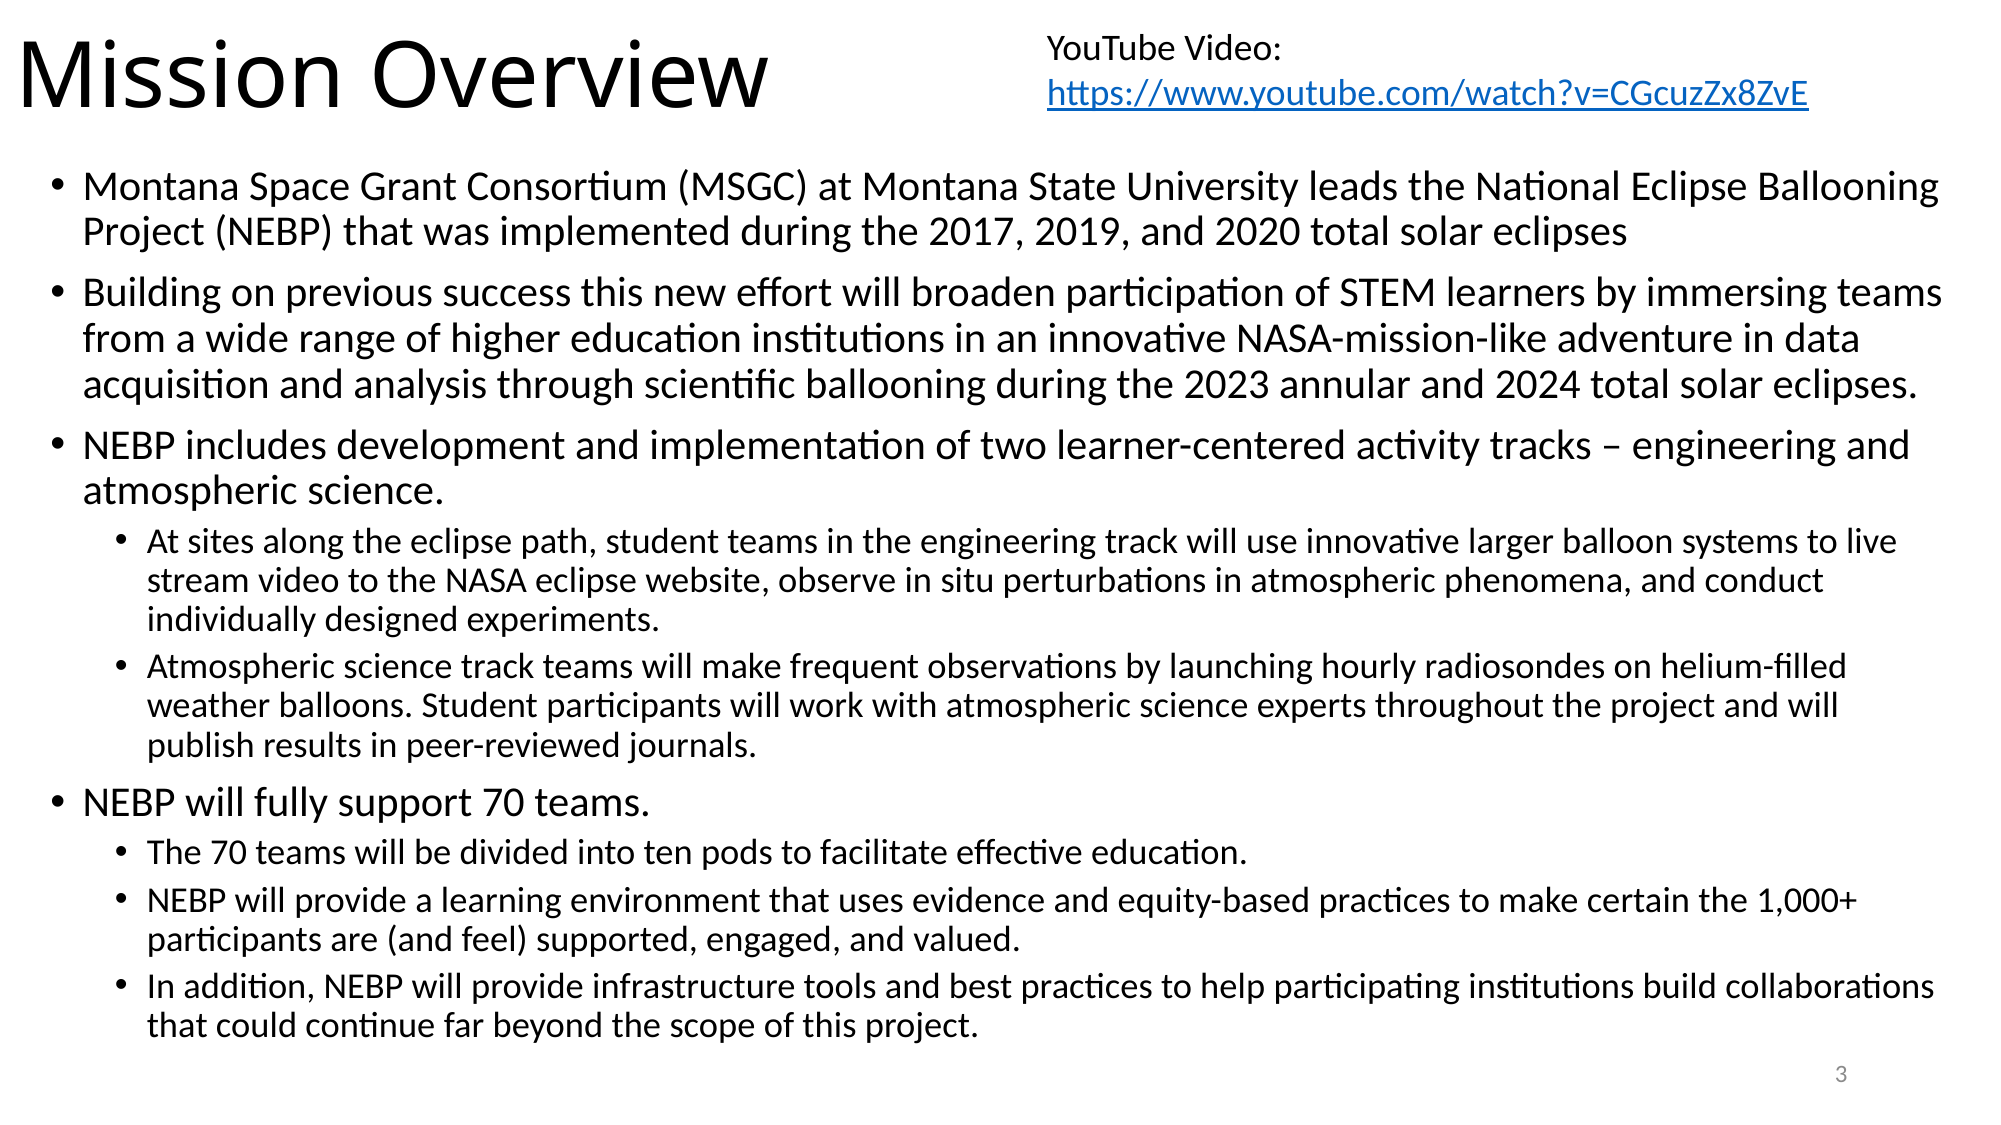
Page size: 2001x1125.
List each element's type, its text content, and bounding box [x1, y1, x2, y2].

list Montana Space Grant Consortium (MSGC) at Montana State University leads the National Eclipse Ballooning Project (NEBP) that was implemented during the 2017, 2019, and 2020 total solar eclipses Building on previous success this new effort will broaden participation of STEM learners by immersing teams from a wide range of higher education institutions in an innovative NASA-mission-like adventure in data acquisition and analysis through scientific ballooning during the 2023 annular and 2024 total solar eclipses. NEBP includes development and implementation of two learner-centered activity tracks – engineering and atmospheric science. At sites along the eclipse path, student teams in the engineering track will use innovative larger balloon systems to live stream video to the NASA eclipse website, observe in situ perturbations in atmospheric phenomena, and conduct individually designed experiments. Atmospheric science track teams will make frequent observations by launching hourly radiosondes on helium-filled weather balloons. Student participants will work with atmospheric science experts throughout the project and will publish results in peer-reviewed journals. NEBP will fully support 70 teams. The 70 teams will be divided into ten pods to facilitate effective education. NEBP will provide a learning environment that uses evidence and equity-based practices to make certain the 1,000+ participants are (and feel) supported, engaged, and valued. In addition, NEBP will provide infrastructure tools and best practices to help participating institutions build collaborations that could continue far beyond the scope of this project. [35, 155, 1974, 1094]
text_box YouTube Video: https://www.youtube.com/watch?v=CGcuzZx8ZvE [1032, 16, 1982, 121]
title Mission Overview [0, 0, 1725, 156]
slide_number 3 [1412, 1042, 1863, 1103]
